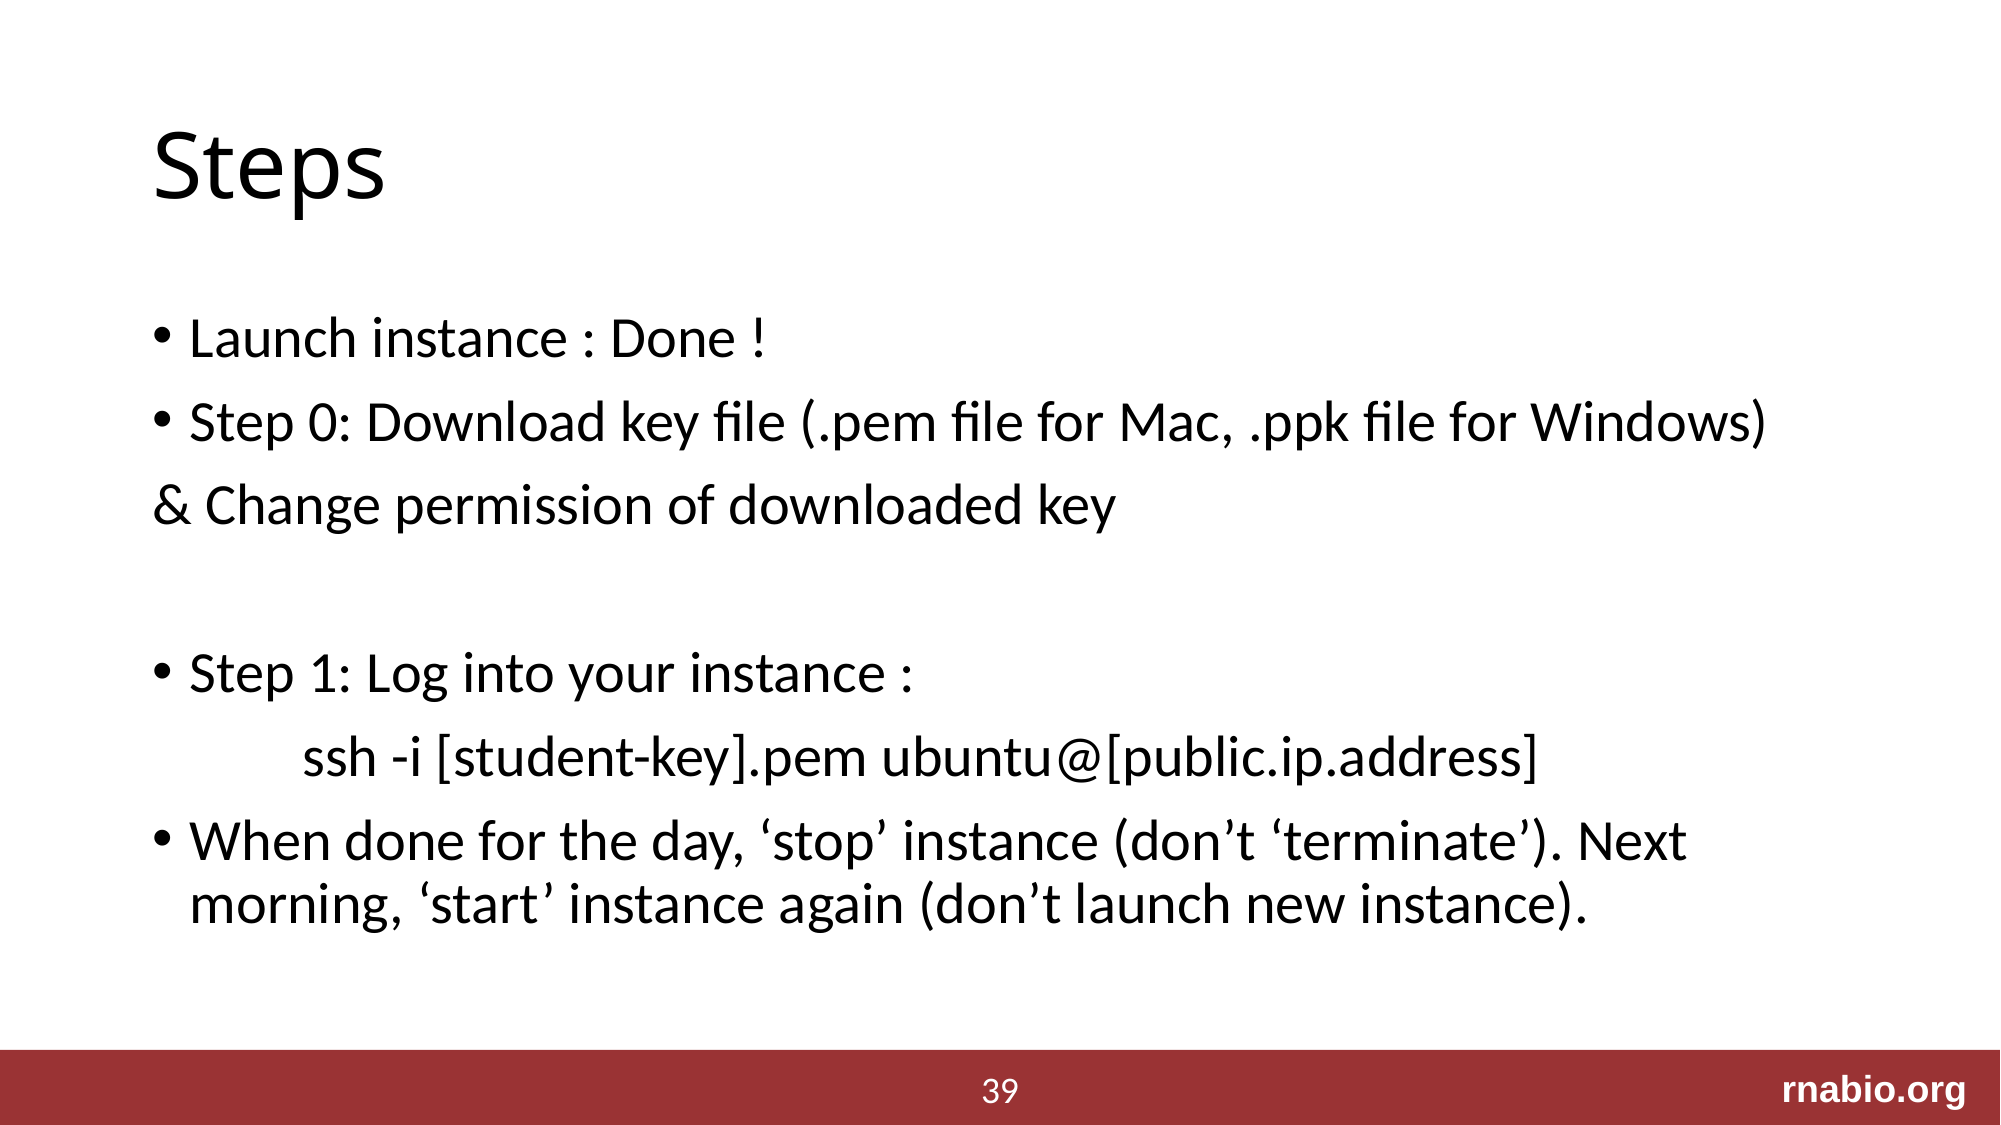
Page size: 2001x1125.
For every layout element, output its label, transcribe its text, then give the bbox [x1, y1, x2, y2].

title Steps [137, 59, 1863, 278]
list Launch instance : Done ! Step 0: Download key file (.pem file for Mac, .ppk file for Windows) & Change permission of downloaded key Step 1: Log into your instance : ssh -i [student-key].pem ubuntu@[public.ip.address] When done for the day, ‘stop’ instance (don’t ‘terminate’). Next morning, ‘start’ instance again (don’t launch new instance). [137, 299, 1863, 1014]
